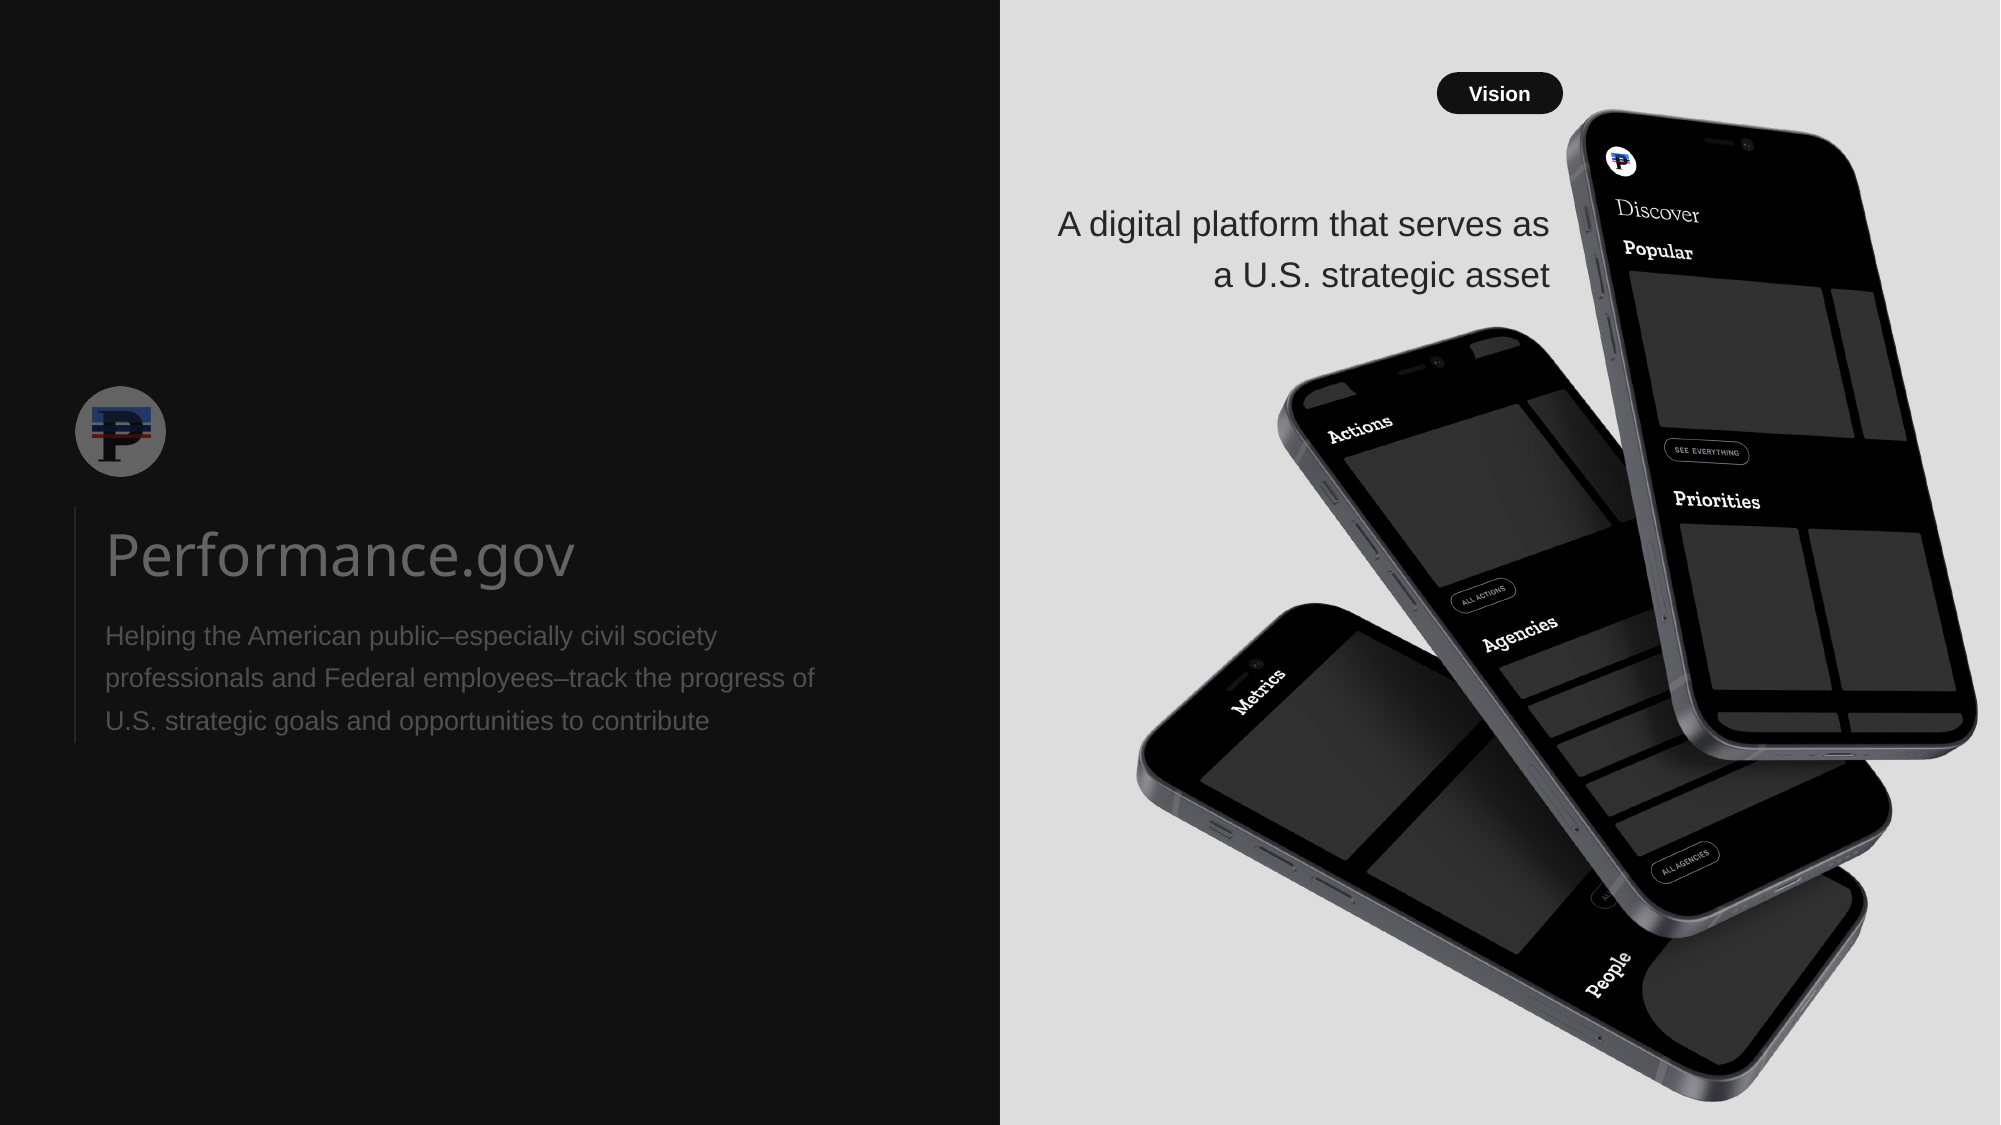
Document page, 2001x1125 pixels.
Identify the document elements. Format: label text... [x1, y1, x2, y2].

text_box [1001, 0, 2000, 1125]
picture [74, 386, 166, 478]
picture [1136, 109, 1978, 1102]
text_box [2, 0, 1001, 1125]
text_box A digital platform that serves as a U.S. strategic asset [1035, 185, 1136, 303]
text_box Vision [1435, 71, 1565, 109]
